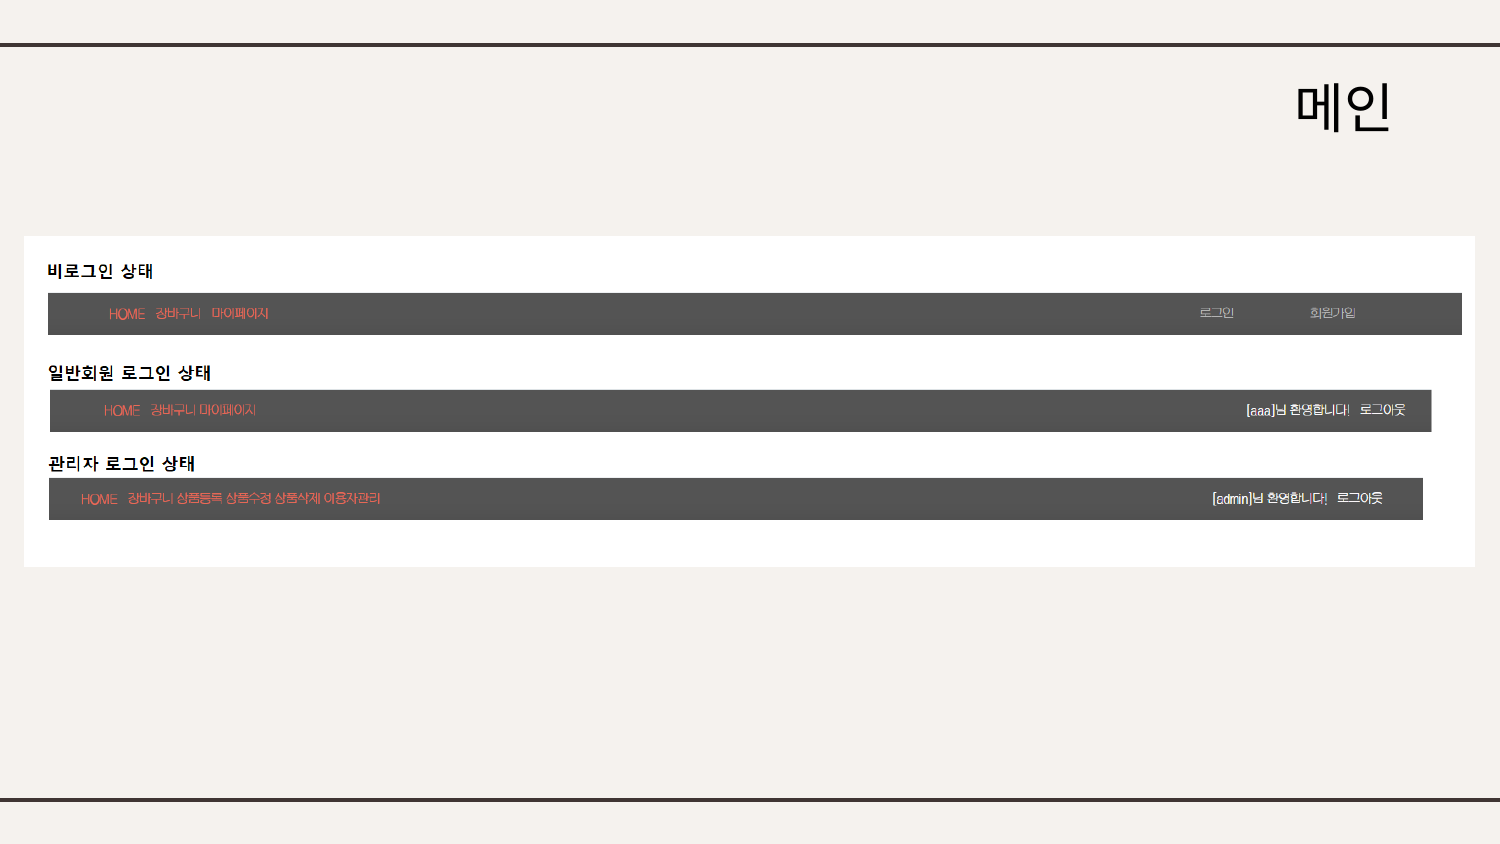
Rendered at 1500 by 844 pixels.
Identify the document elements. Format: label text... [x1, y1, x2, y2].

picture [24, 236, 1476, 567]
text_box 메인 [1279, 59, 1491, 153]
